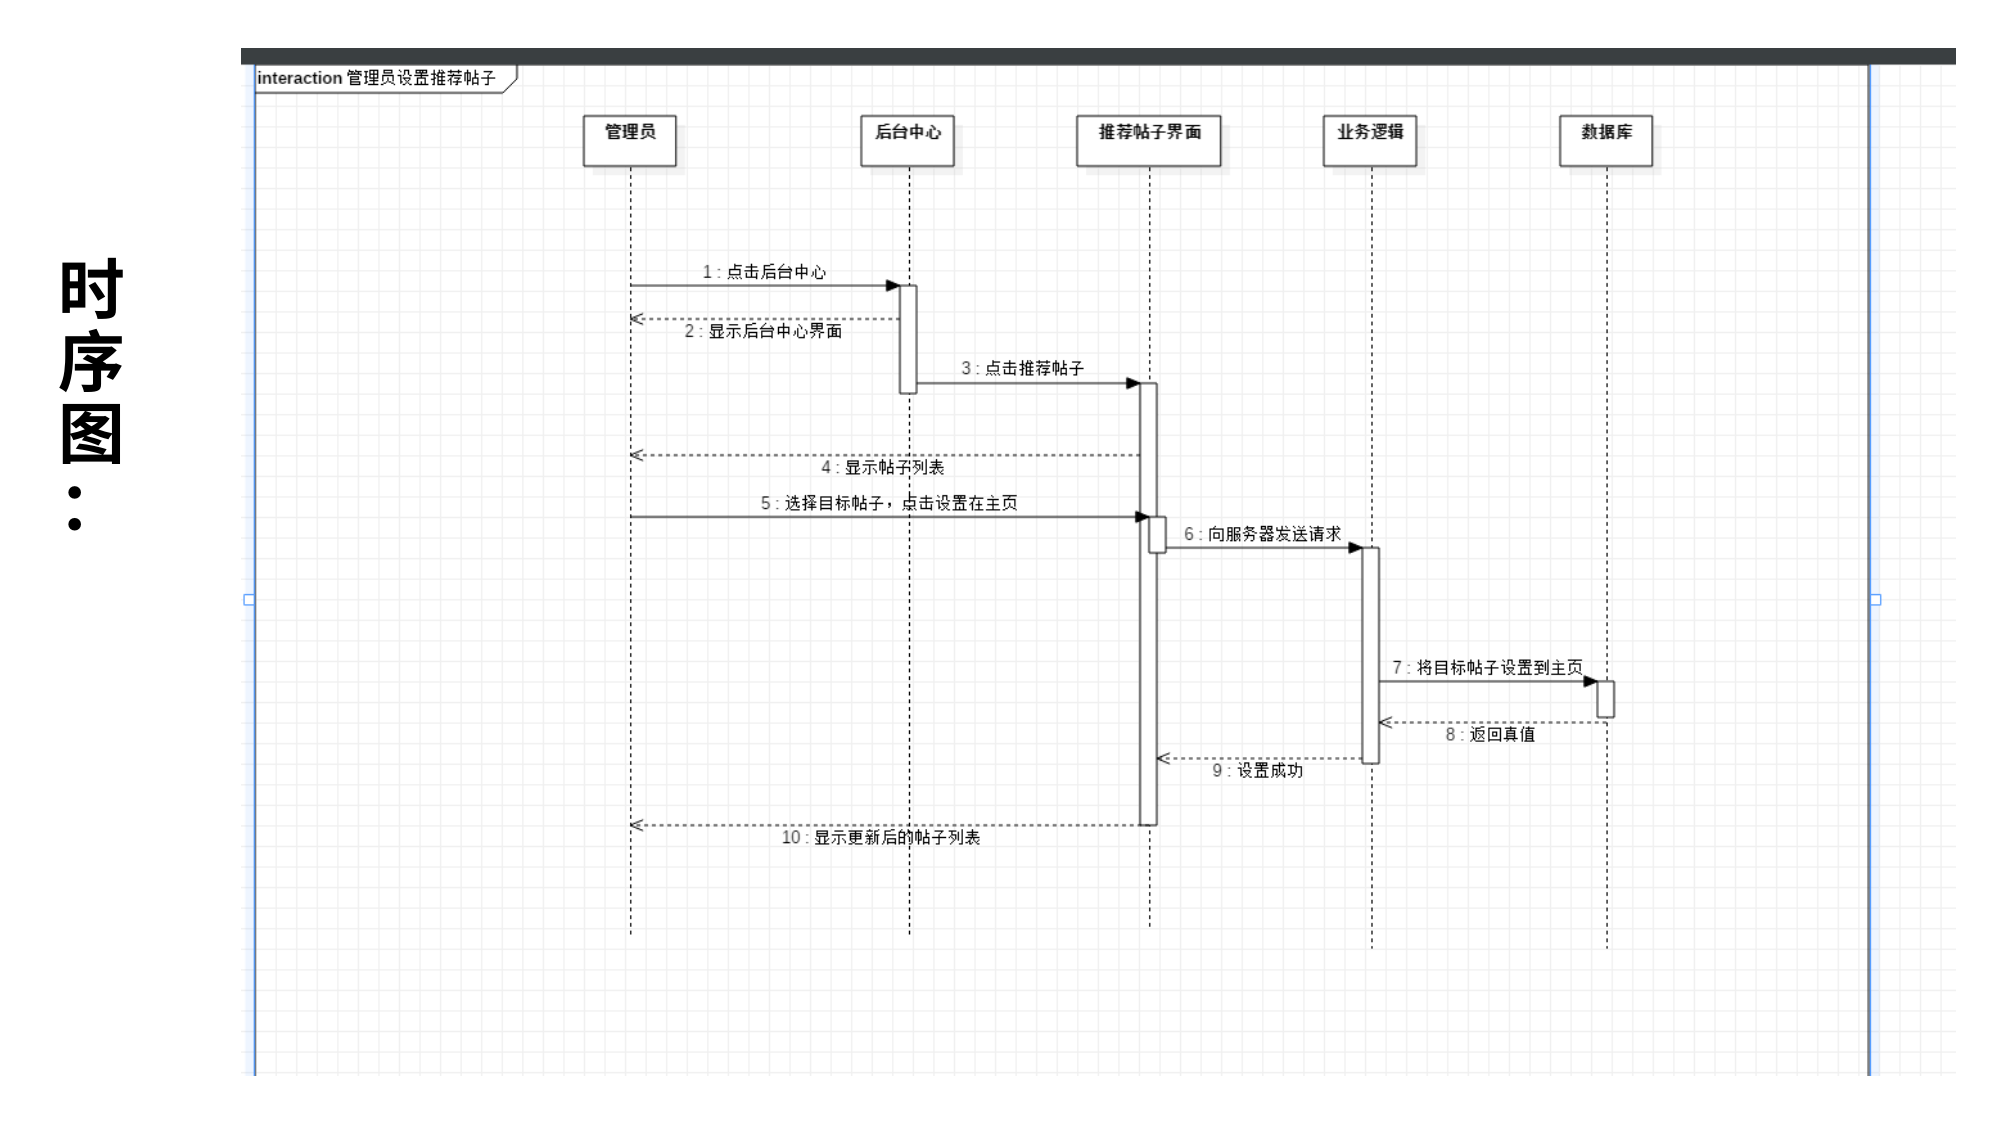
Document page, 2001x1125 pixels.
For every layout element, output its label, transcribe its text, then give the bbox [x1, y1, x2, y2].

picture [241, 47, 1956, 1076]
text_box 时序图： [43, 249, 137, 863]
